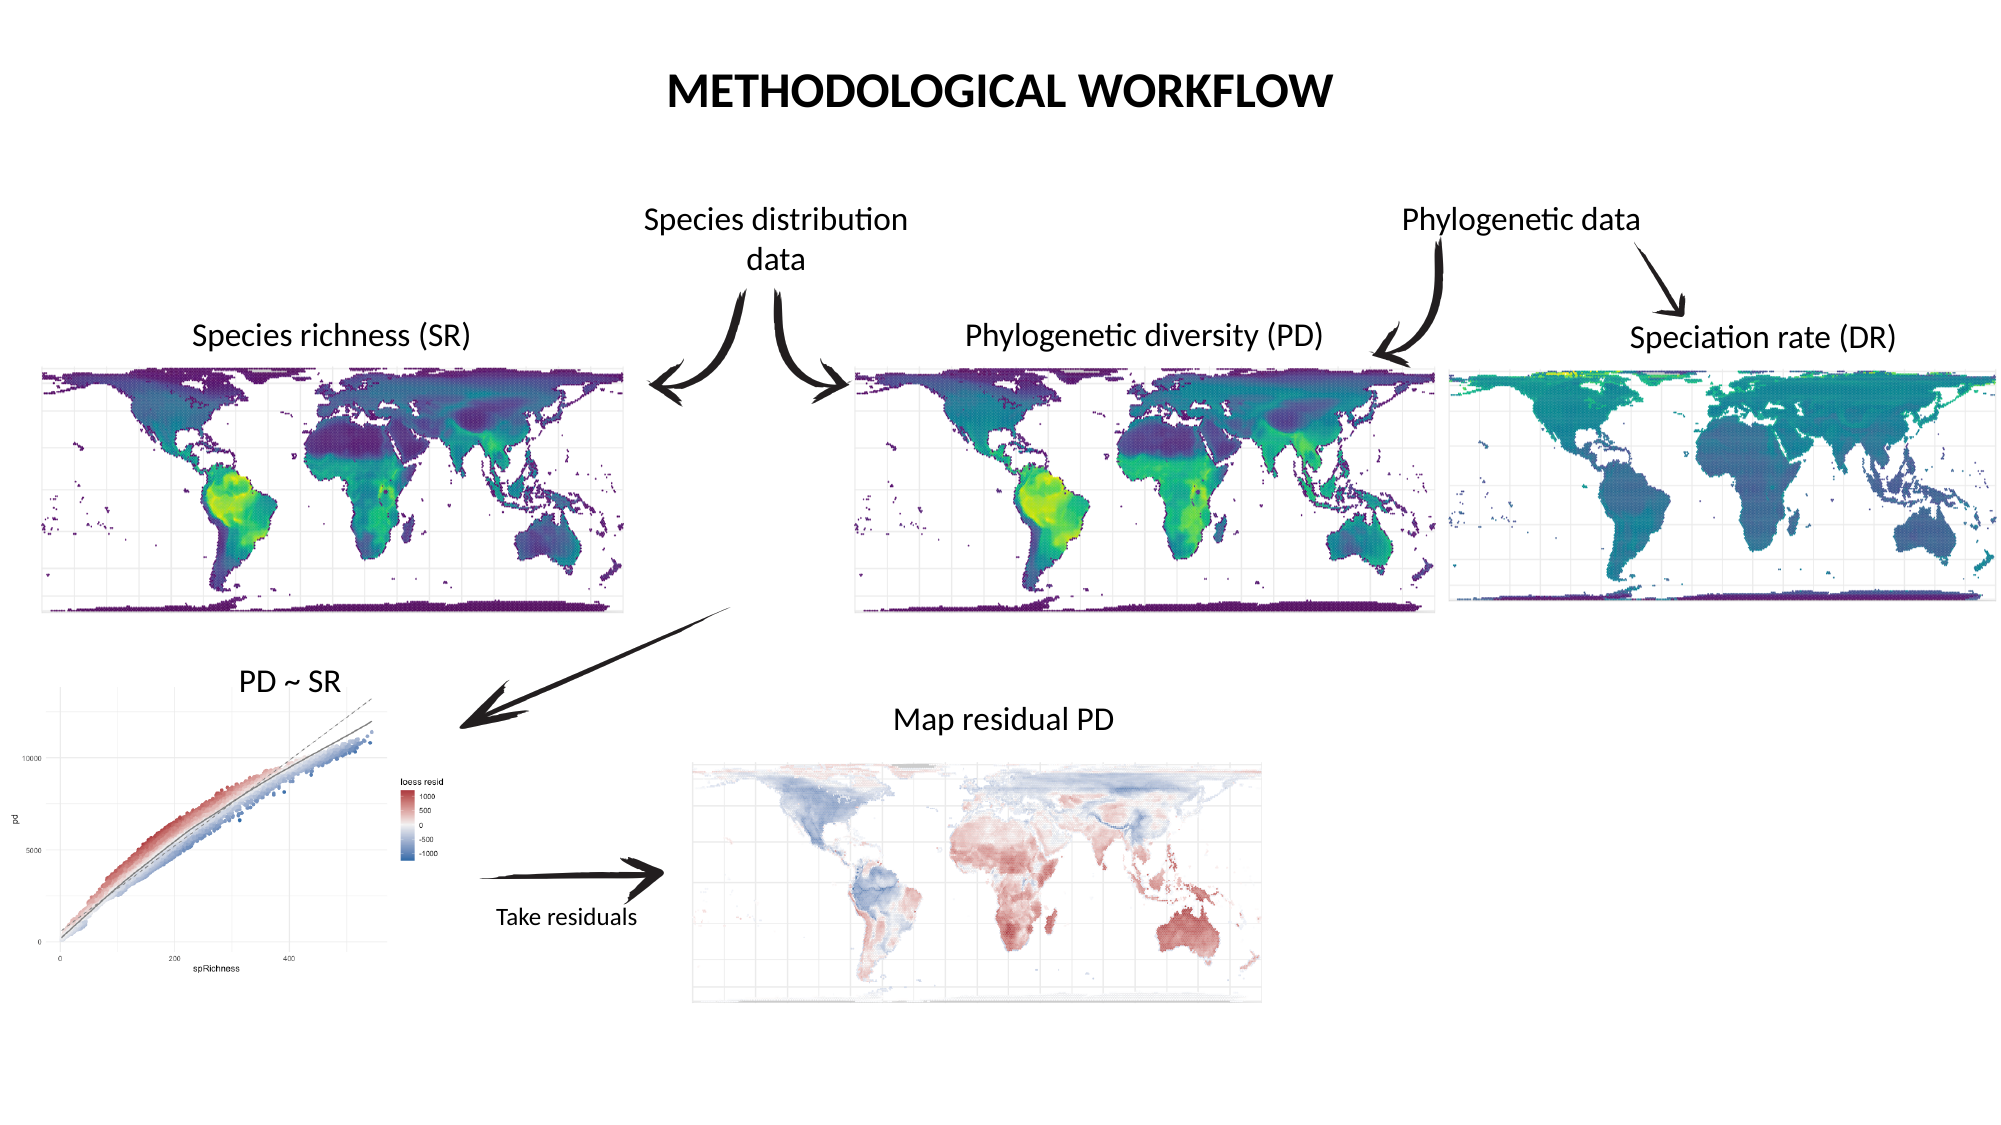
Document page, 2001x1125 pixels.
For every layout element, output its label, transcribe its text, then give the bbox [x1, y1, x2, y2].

picture [1351, 280, 1493, 330]
text_box Species distribution data [625, 189, 927, 285]
text_box Phylogenetic data [1371, 189, 1672, 245]
picture [1445, 367, 2000, 609]
text_box PD ~ SR [133, 651, 447, 707]
text_box Map residual PD [847, 690, 1161, 745]
picture [442, 642, 752, 683]
text_box METHODOLOGICAL WORKFLOW [570, 50, 1430, 126]
picture [639, 322, 1439, 618]
text_box Speciation rate (DR) [1606, 307, 1921, 363]
picture [38, 361, 626, 618]
picture [1608, 260, 1701, 300]
text_box Species richness (SR) [159, 306, 505, 361]
picture [688, 758, 1269, 1010]
picture [473, 855, 666, 905]
text_box Take residuals [449, 892, 685, 938]
picture [9, 687, 445, 973]
text_box Phylogenetic diversity (PD) [939, 306, 1351, 361]
